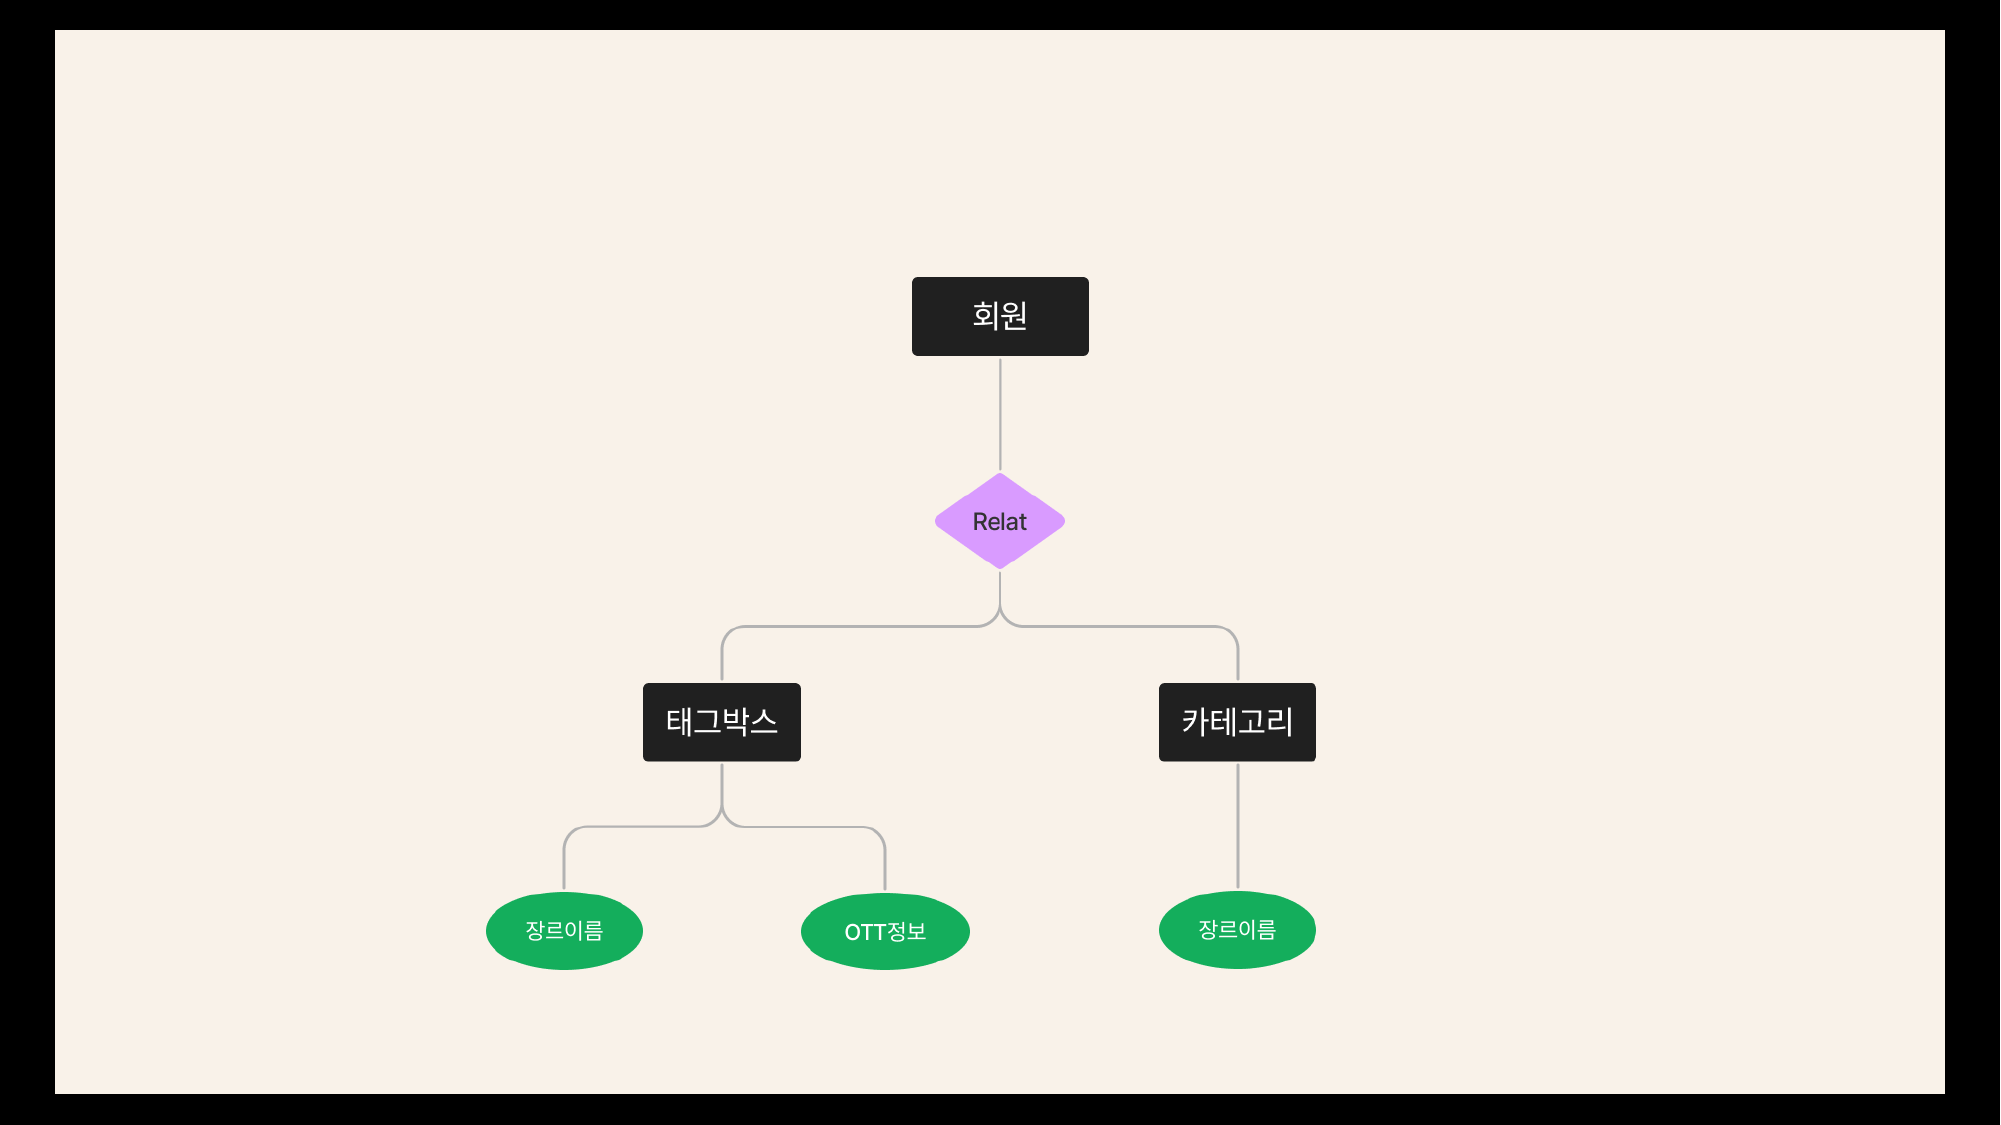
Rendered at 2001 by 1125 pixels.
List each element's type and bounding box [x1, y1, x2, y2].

picture [55, 30, 1945, 1094]
